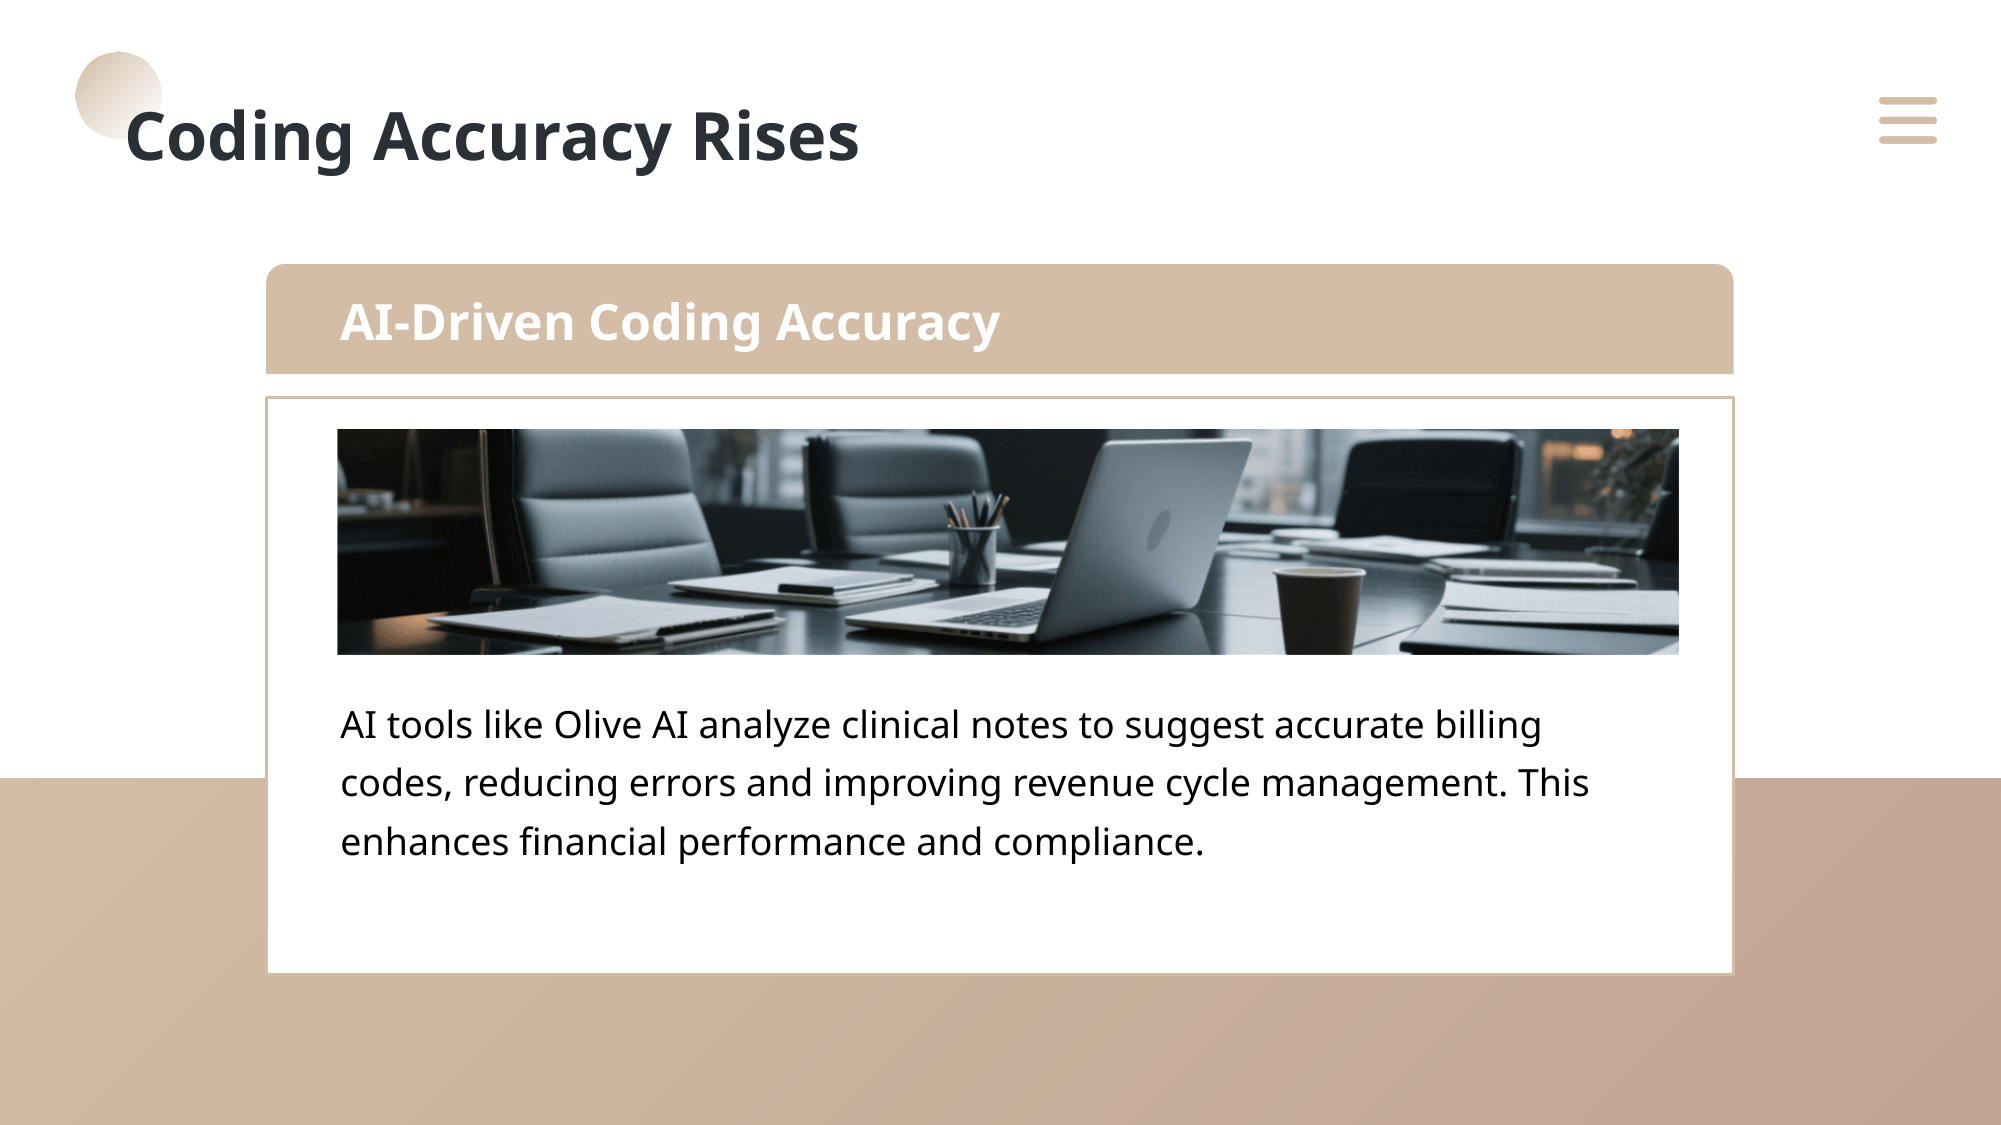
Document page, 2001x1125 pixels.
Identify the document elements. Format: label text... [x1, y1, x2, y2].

text_box AI tools like Olive AI analyze clinical notes to suggest accurate billing codes, reducing errors and improving revenue cycle management. This enhances financial performance and compliance. [325, 679, 1675, 870]
text_box Coding Accuracy Rises [109, 85, 1139, 181]
text_box [1879, 136, 1937, 144]
picture [337, 429, 1680, 655]
text_box [266, 264, 1734, 374]
text_box AI-Driven Coding Accuracy [325, 282, 1675, 358]
text_box [1879, 97, 1937, 105]
text_box [0, 778, 2000, 1125]
text_box [57, 33, 170, 147]
text_box [1879, 116, 1937, 124]
text_box [266, 397, 1734, 975]
